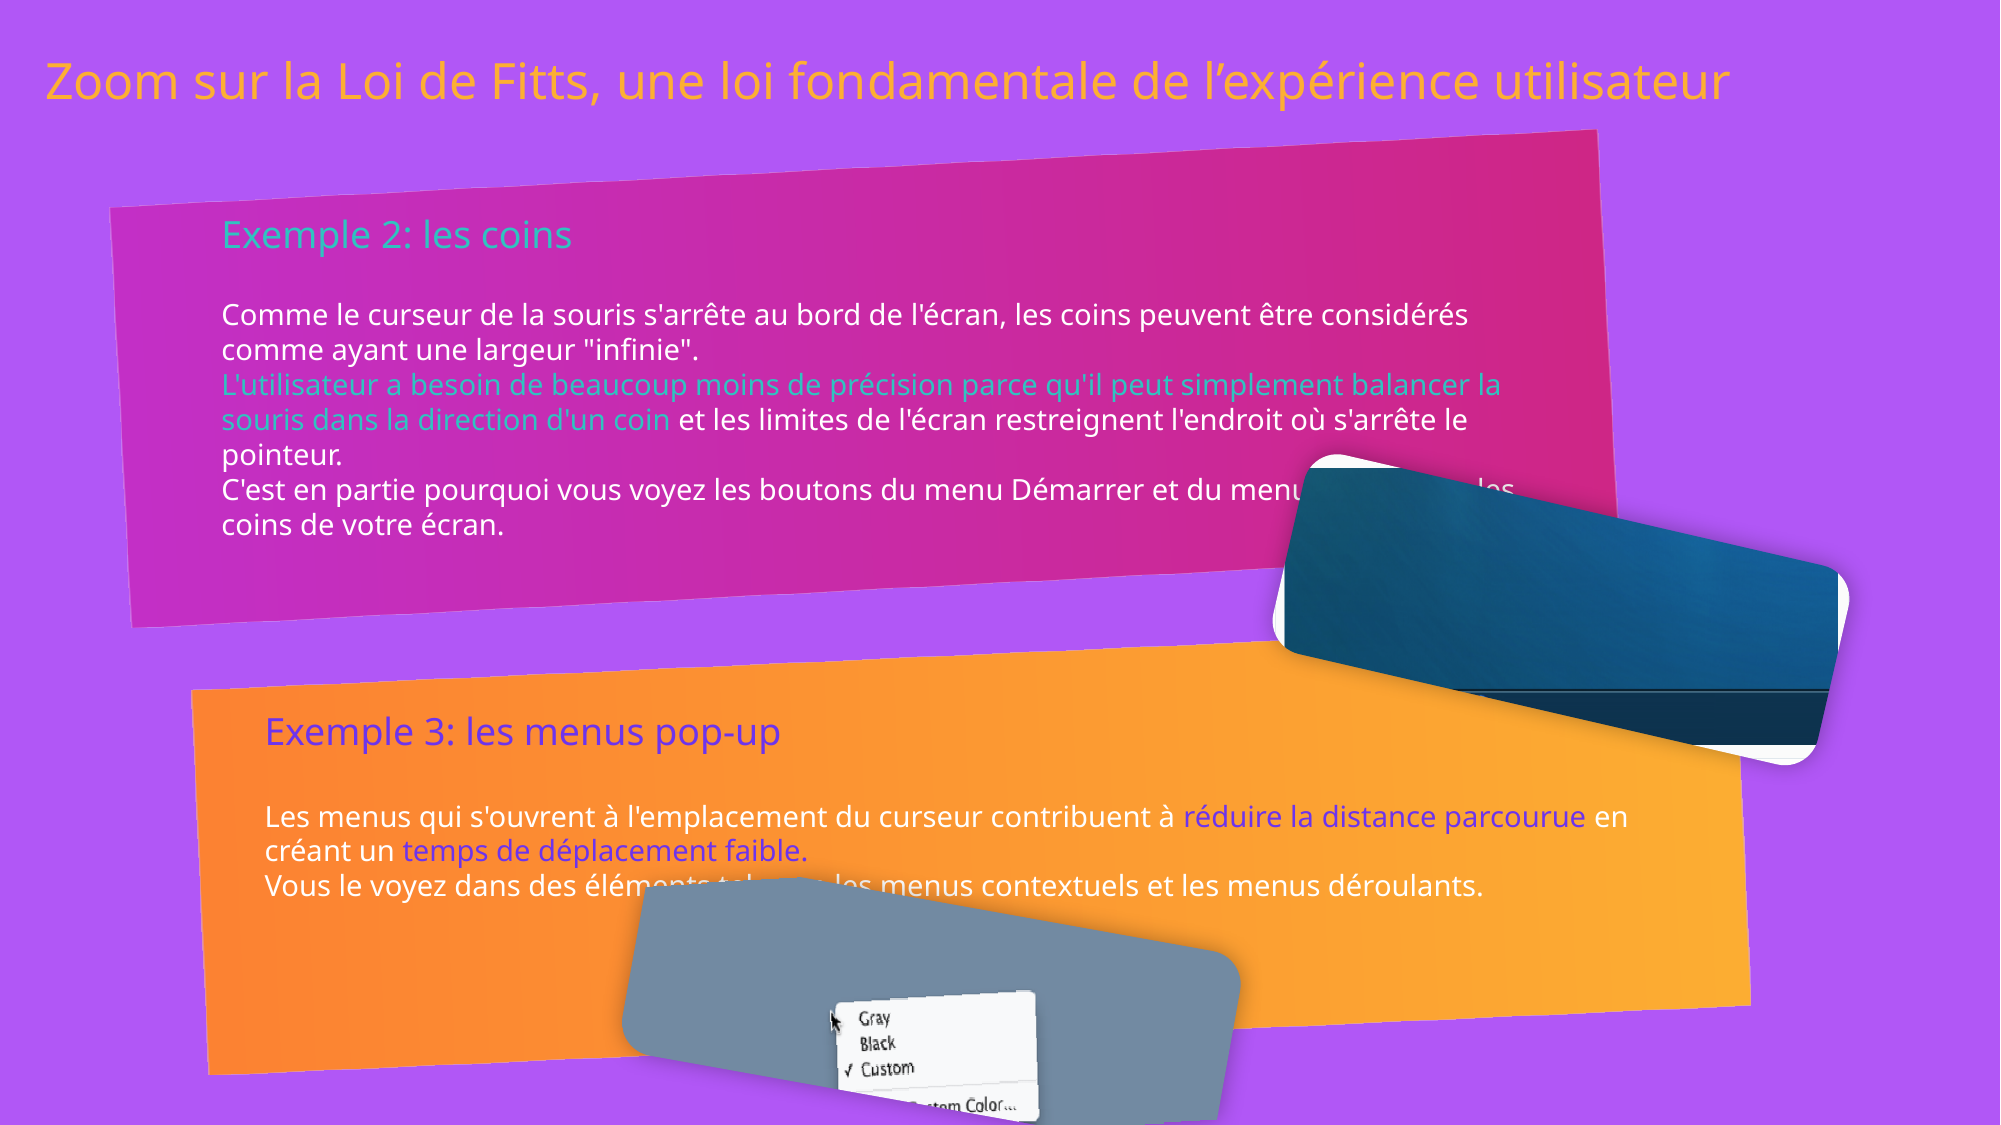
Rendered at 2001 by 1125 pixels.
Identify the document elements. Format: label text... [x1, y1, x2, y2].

picture [111, 130, 1850, 1125]
text_box Zoom sur la Loi de Fitts, une loi fondamentale de l’expérience utilisateur [30, 42, 1959, 118]
